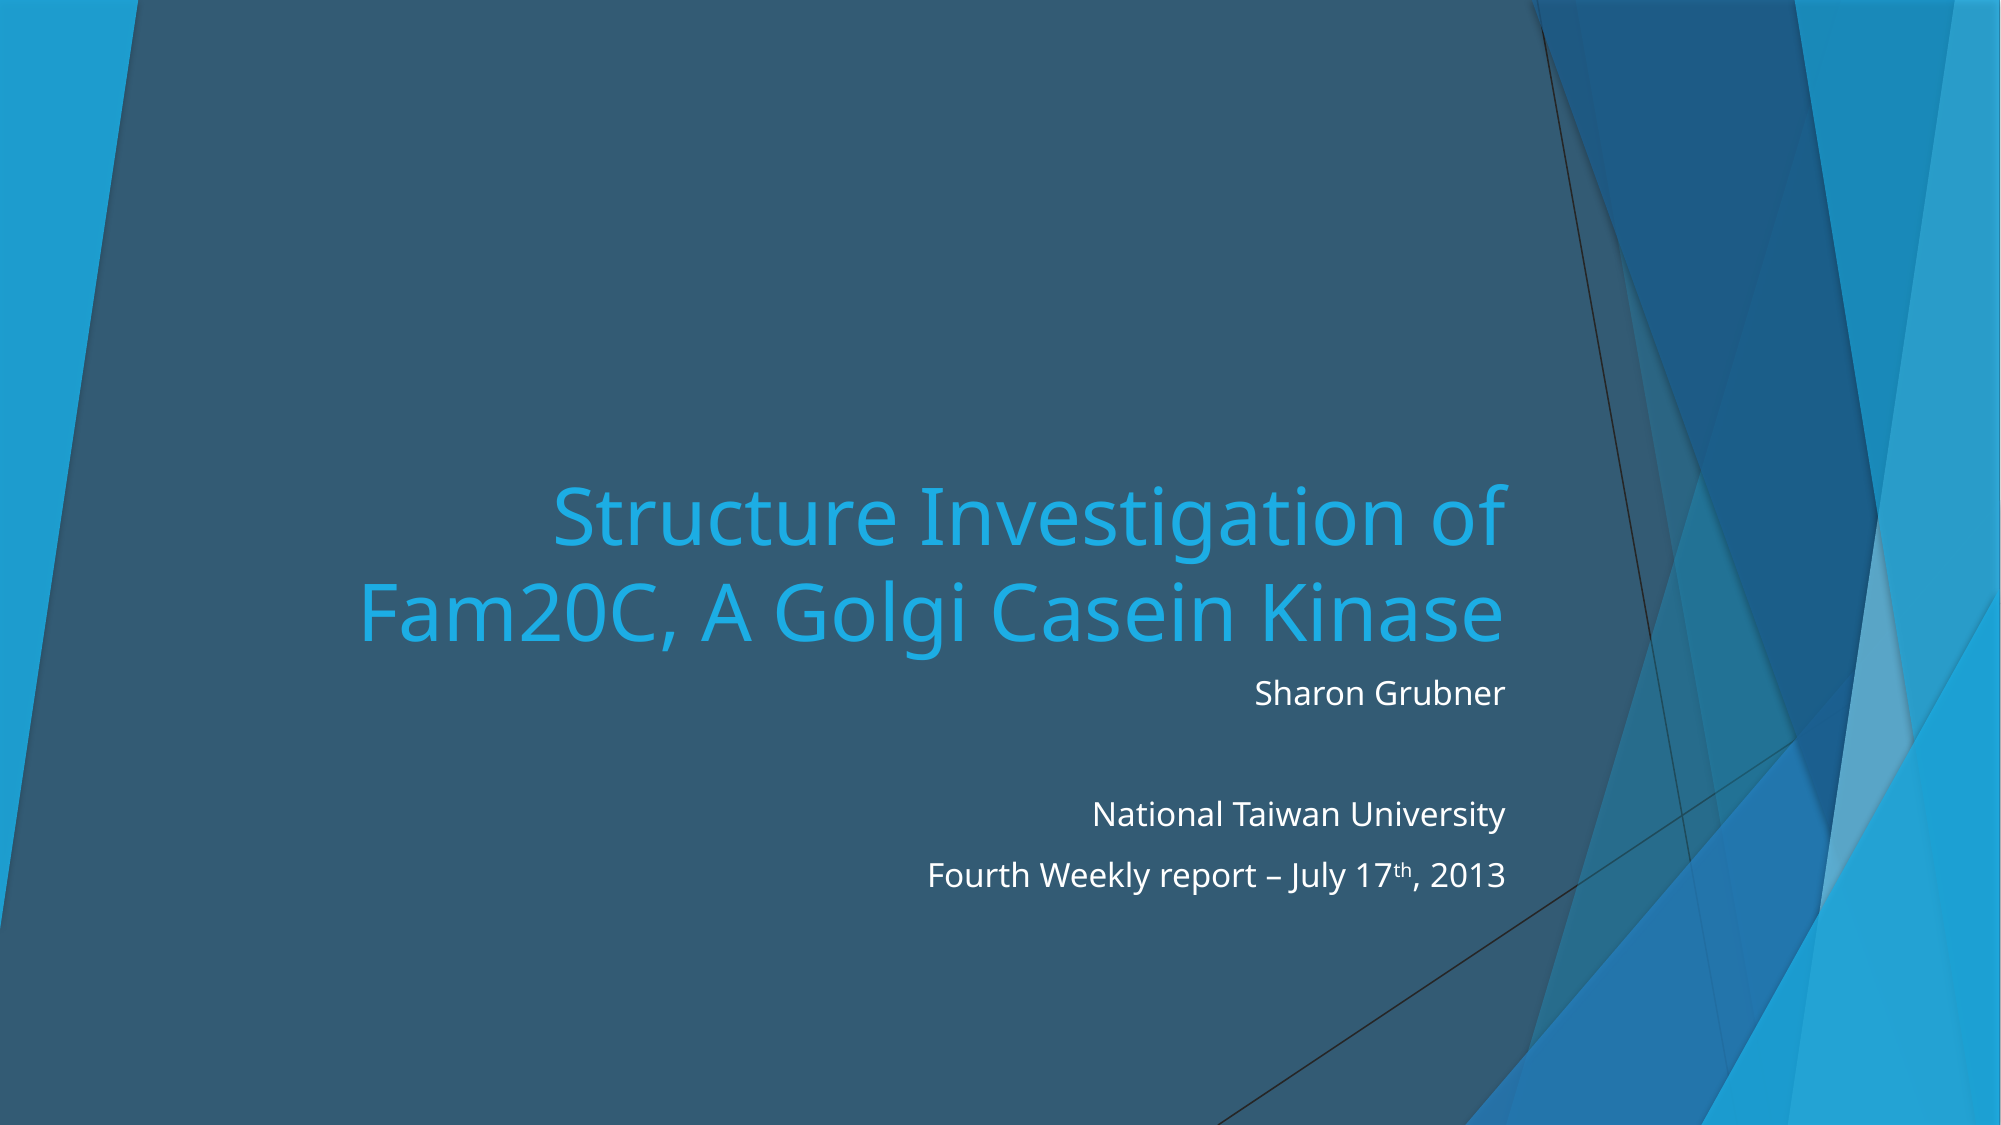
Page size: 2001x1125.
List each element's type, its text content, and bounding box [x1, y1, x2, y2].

subtitle Sharon Grubner National Taiwan University Fourth Weekly report – July 17th, 2013 [247, 664, 1522, 955]
title Structure Investigation of Fam20C, A Golgi Casein Kinase [247, 394, 1522, 664]
